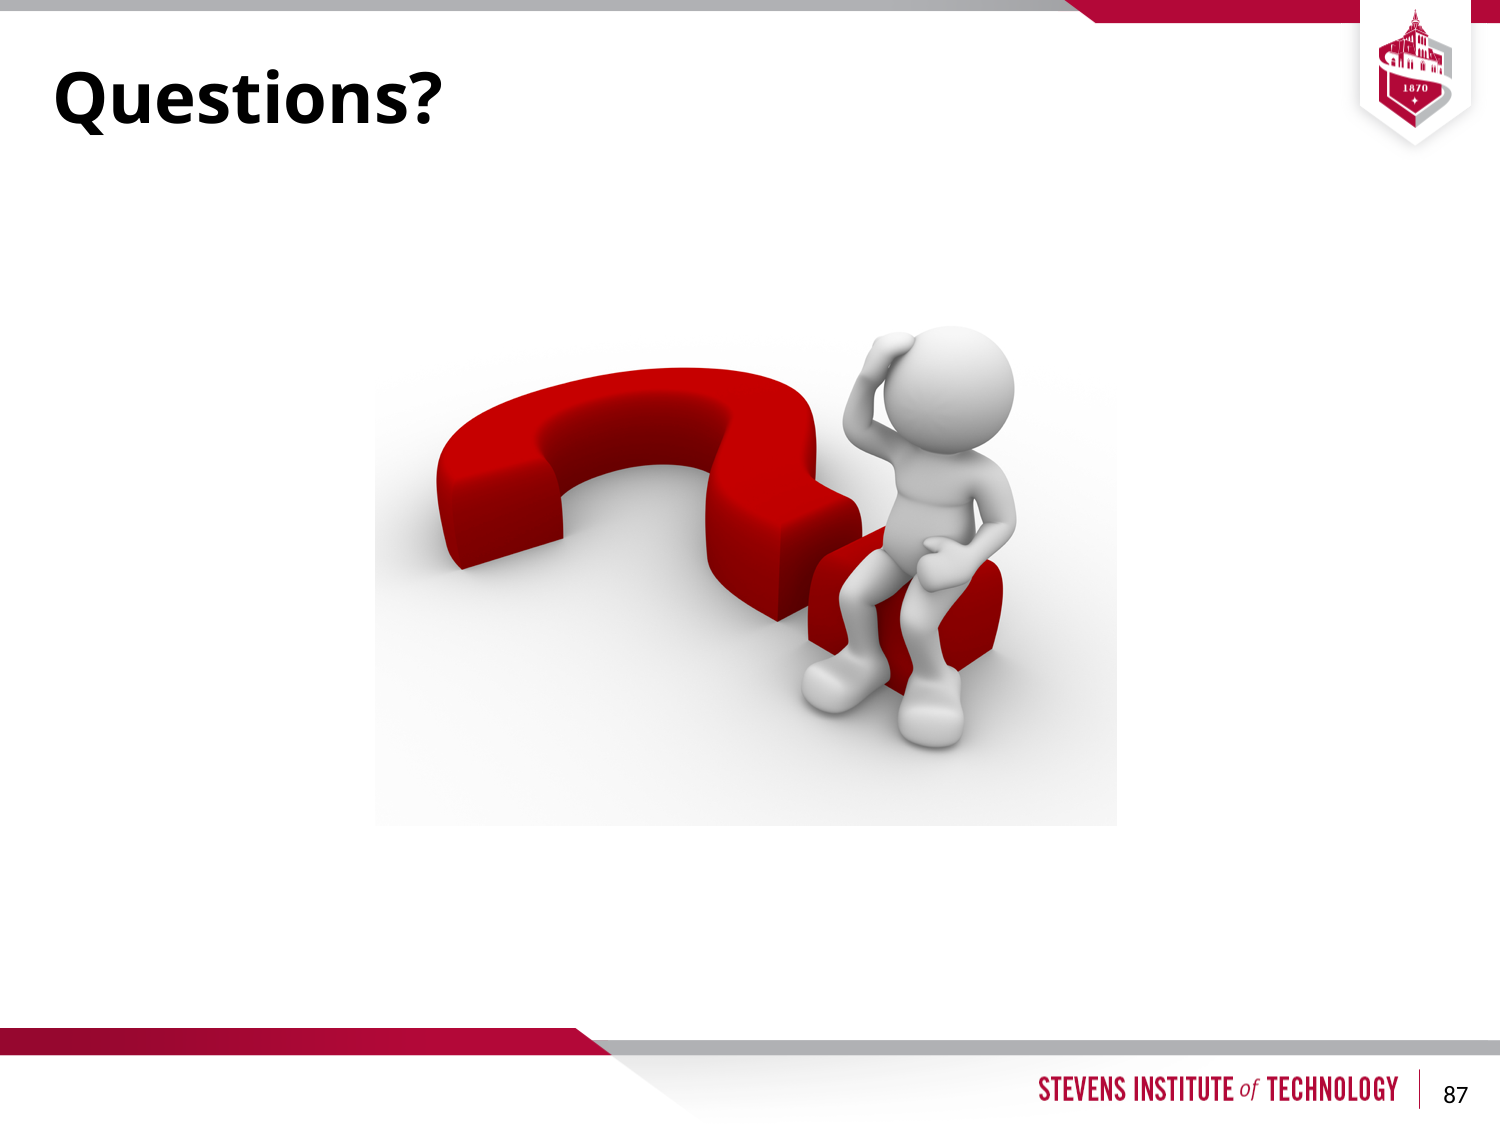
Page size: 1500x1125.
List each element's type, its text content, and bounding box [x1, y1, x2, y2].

picture [375, 264, 1118, 826]
title Questions? [37, 45, 1338, 233]
picture [0, 1028, 1500, 1125]
picture [0, 0, 1500, 160]
slide_number 87 [1428, 1071, 1490, 1108]
